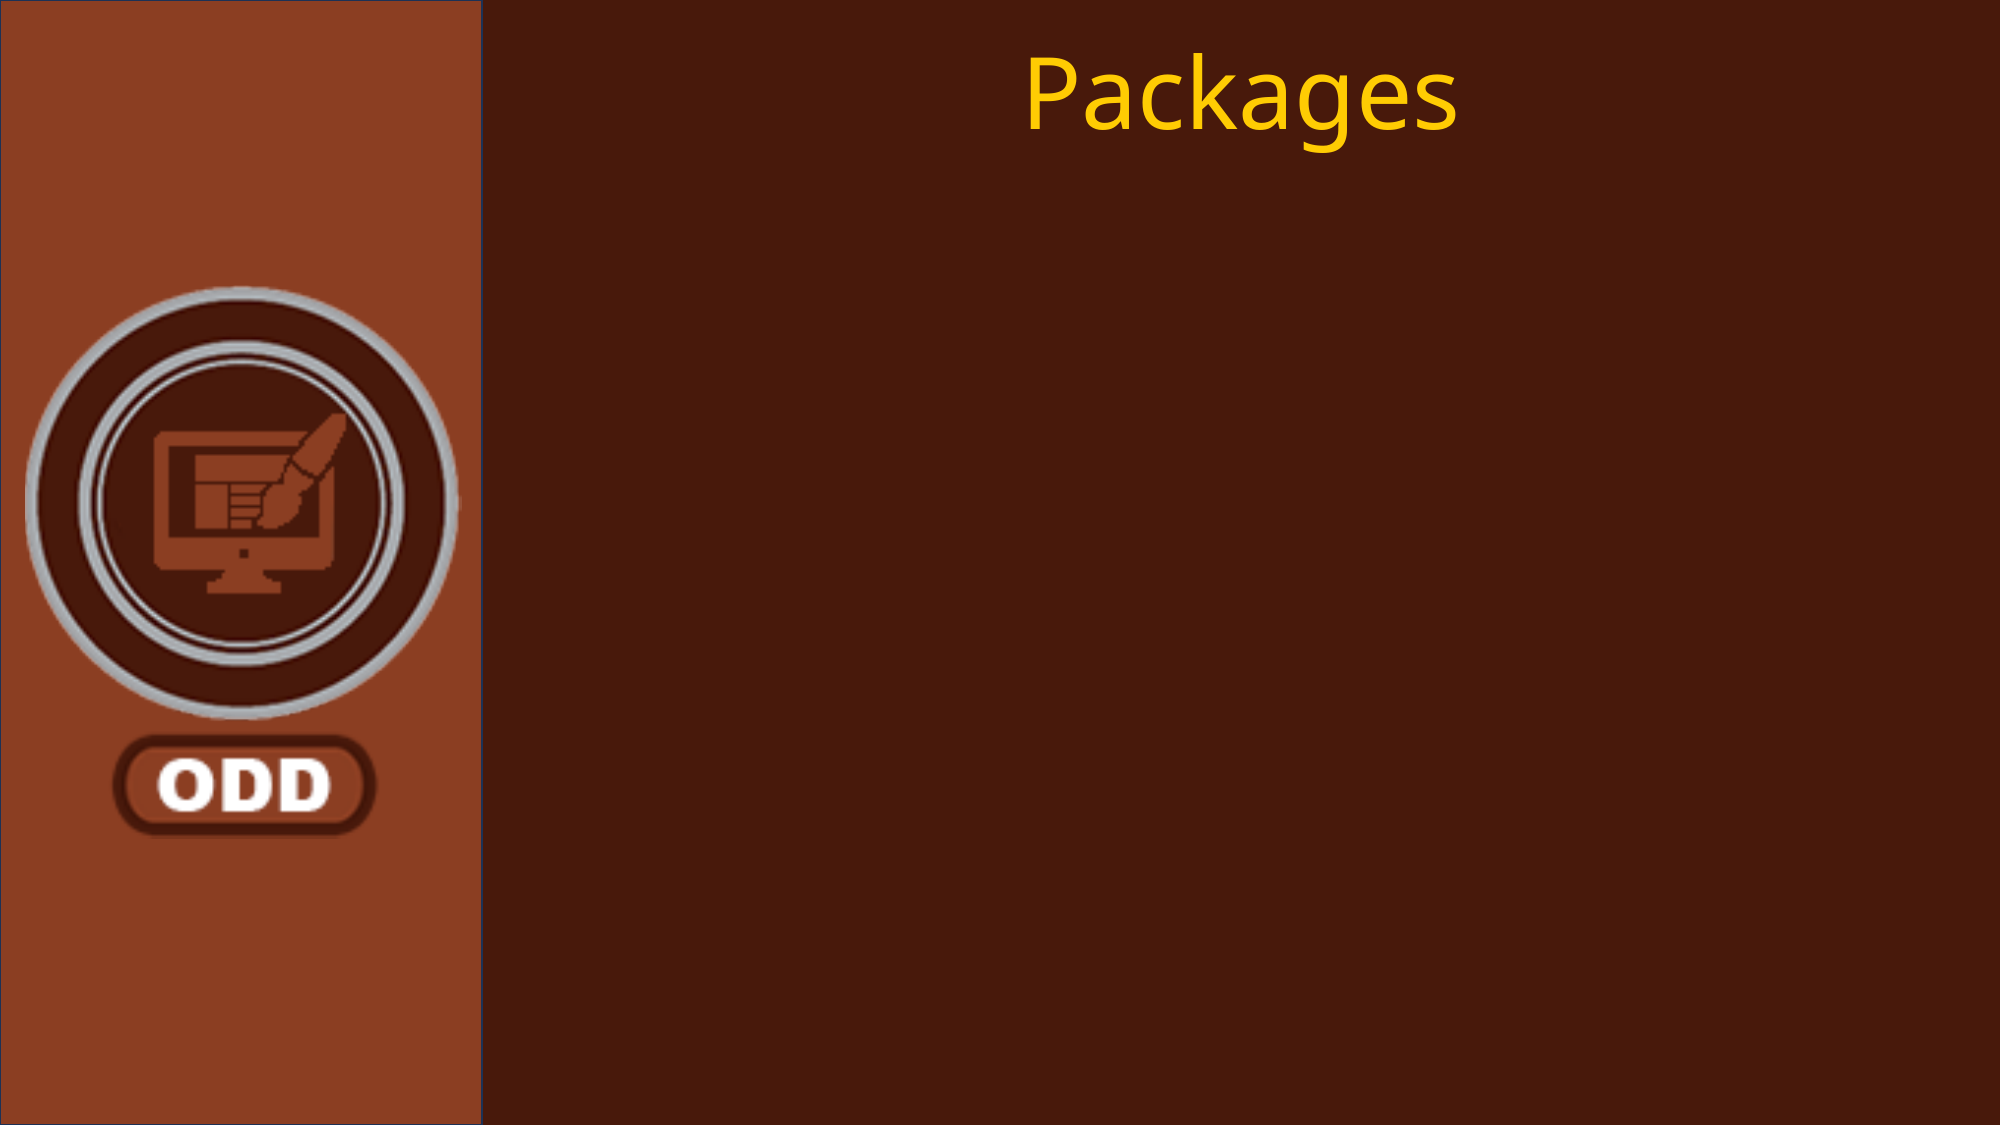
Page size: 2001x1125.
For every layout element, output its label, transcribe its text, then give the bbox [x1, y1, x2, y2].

picture [25, 285, 462, 840]
text_box [483, 0, 2000, 1125]
text_box [0, 0, 483, 1125]
text_box Packages [999, 22, 1482, 158]
